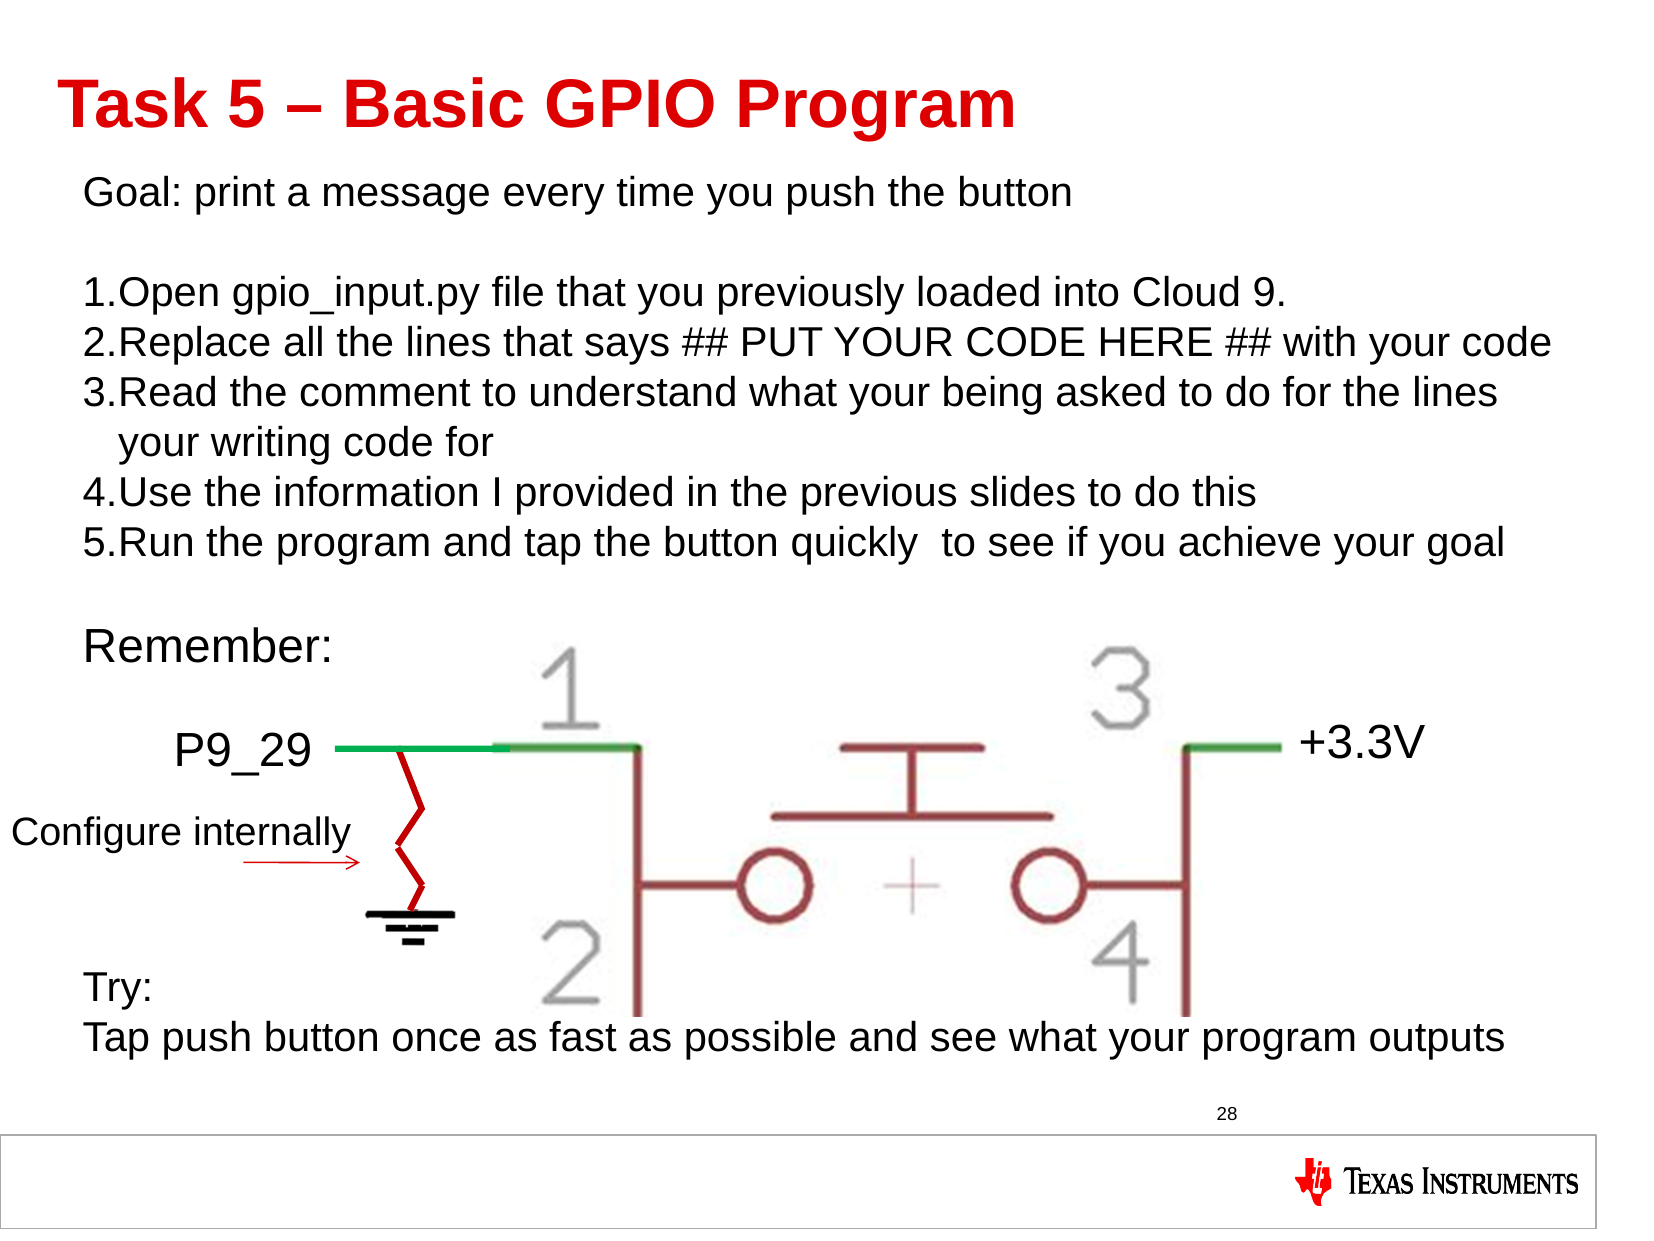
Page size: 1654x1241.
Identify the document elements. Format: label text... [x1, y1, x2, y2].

text_box +3.3V [1293, 703, 1441, 776]
text_box [243, 861, 360, 870]
picture [484, 619, 1289, 1021]
picture [359, 908, 460, 952]
text_box P9_29 [158, 710, 328, 784]
text_box Task 5 – Basic GPIO Program [41, 25, 1572, 174]
text_box <number> [1201, 1093, 1587, 1132]
picture [1295, 1158, 1578, 1206]
text_box Configure internally [0, 798, 367, 861]
text_box Goal: print a message every time you push the button Open gpio_input.py file that you previously loaded into Cloud 9. Replace all the lines that says ## PUT YOUR CODE HERE ## with your code Read the comment to understand what your being asked to do for the lines your writing code for Use the information I provided in the previous slides to do this Run the program and tap the button quickly to see if you achieve your goal Remember: Try: Tap push button once as fast as possible and see what your program outputs [82, 164, 1571, 884]
